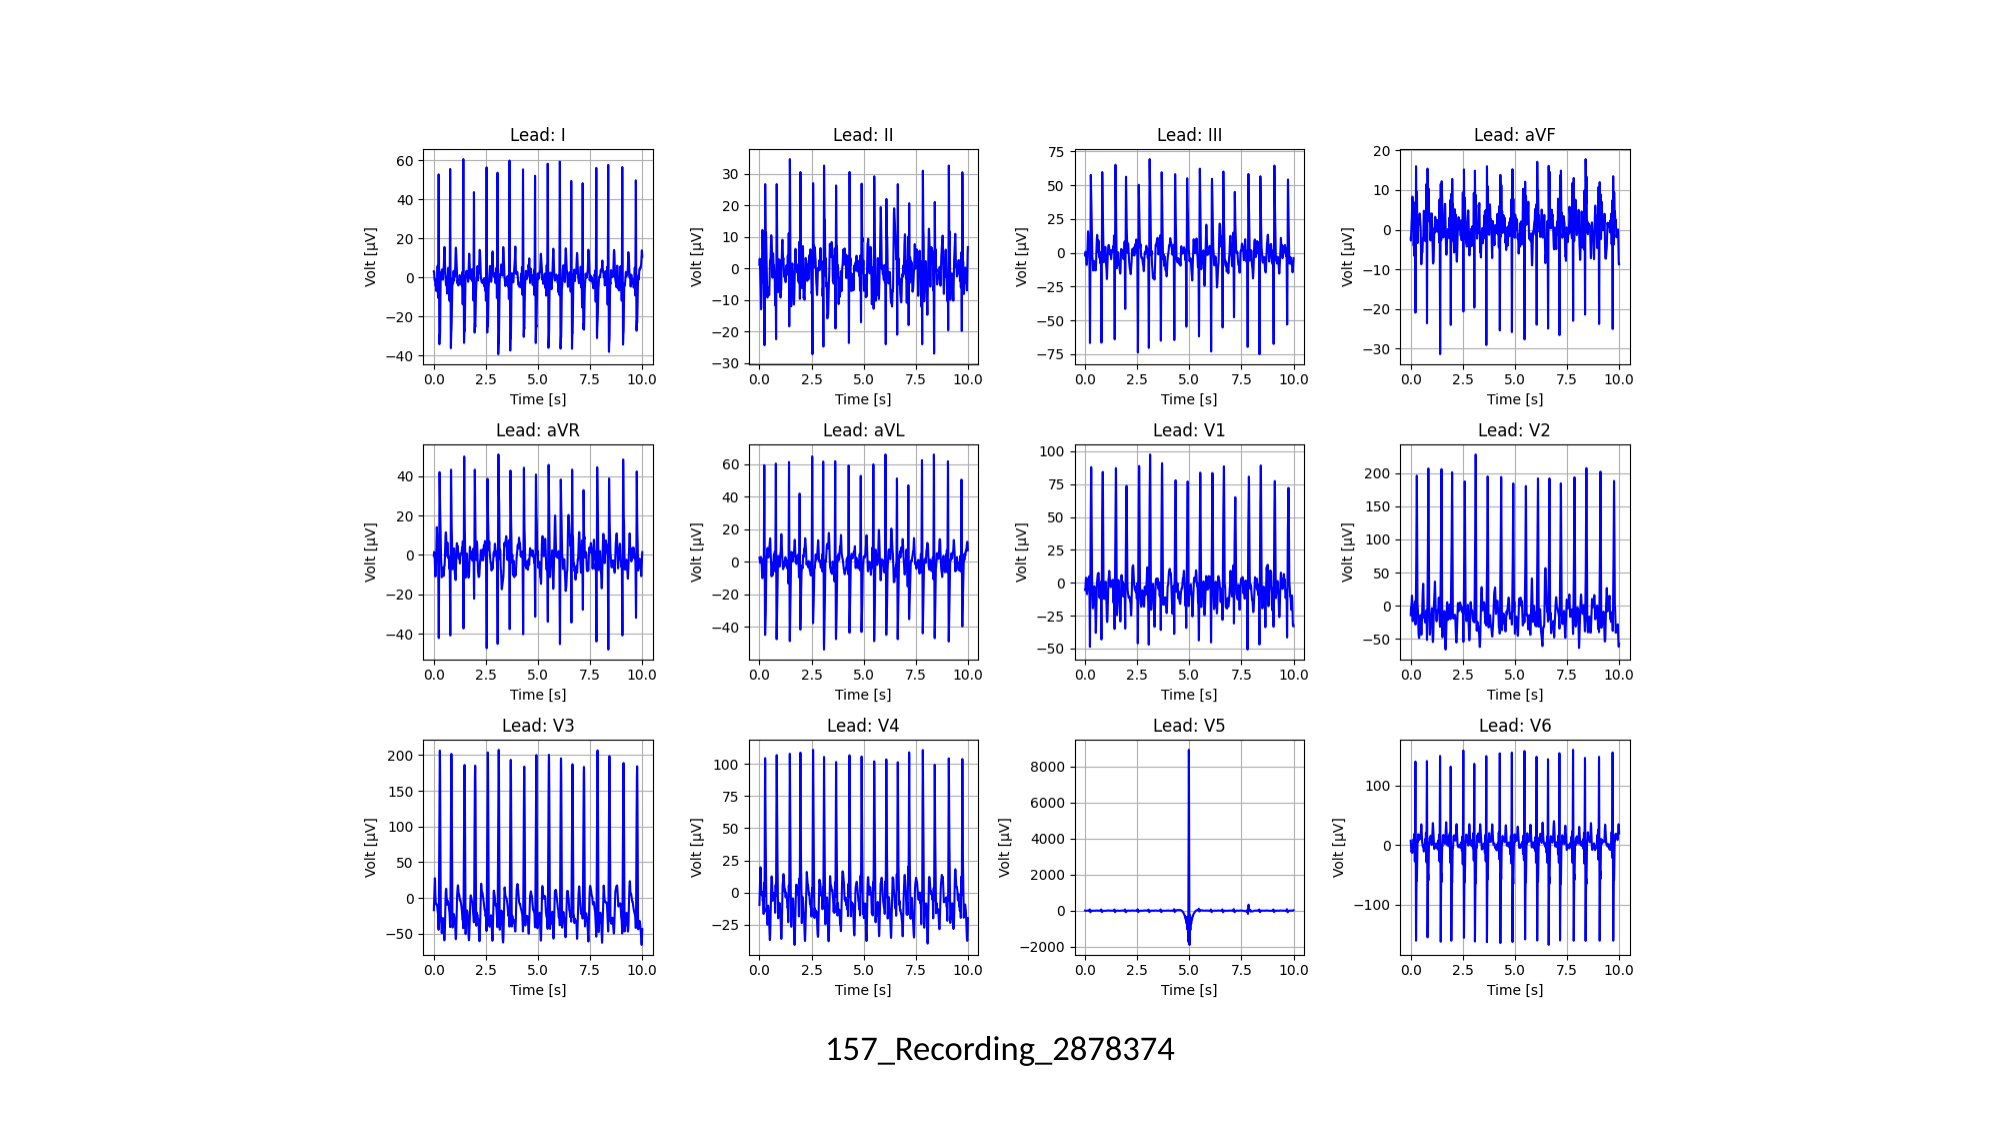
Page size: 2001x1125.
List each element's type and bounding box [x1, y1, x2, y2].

text_box [349, 112, 1650, 1075]
